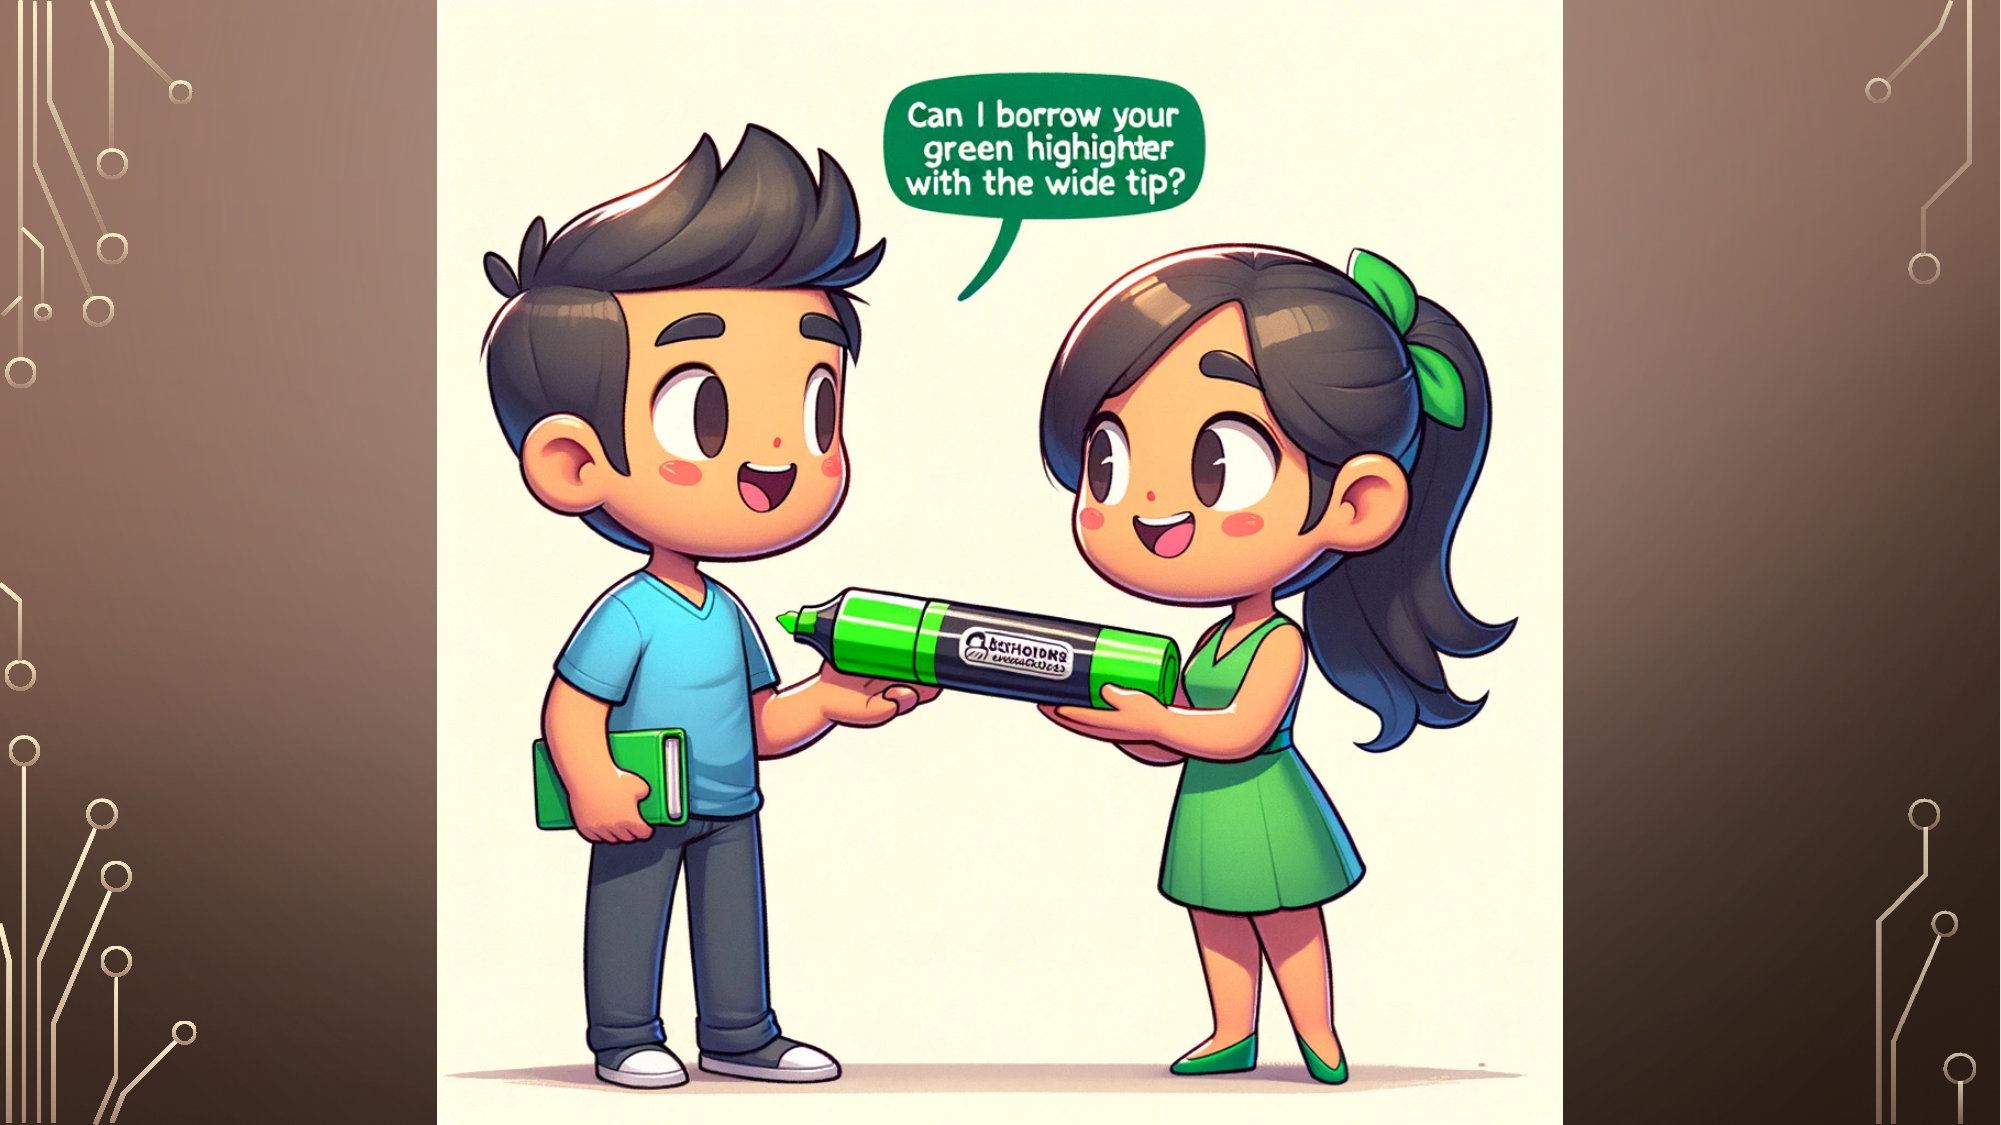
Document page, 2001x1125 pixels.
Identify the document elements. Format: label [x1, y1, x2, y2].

picture [437, 0, 1563, 1125]
